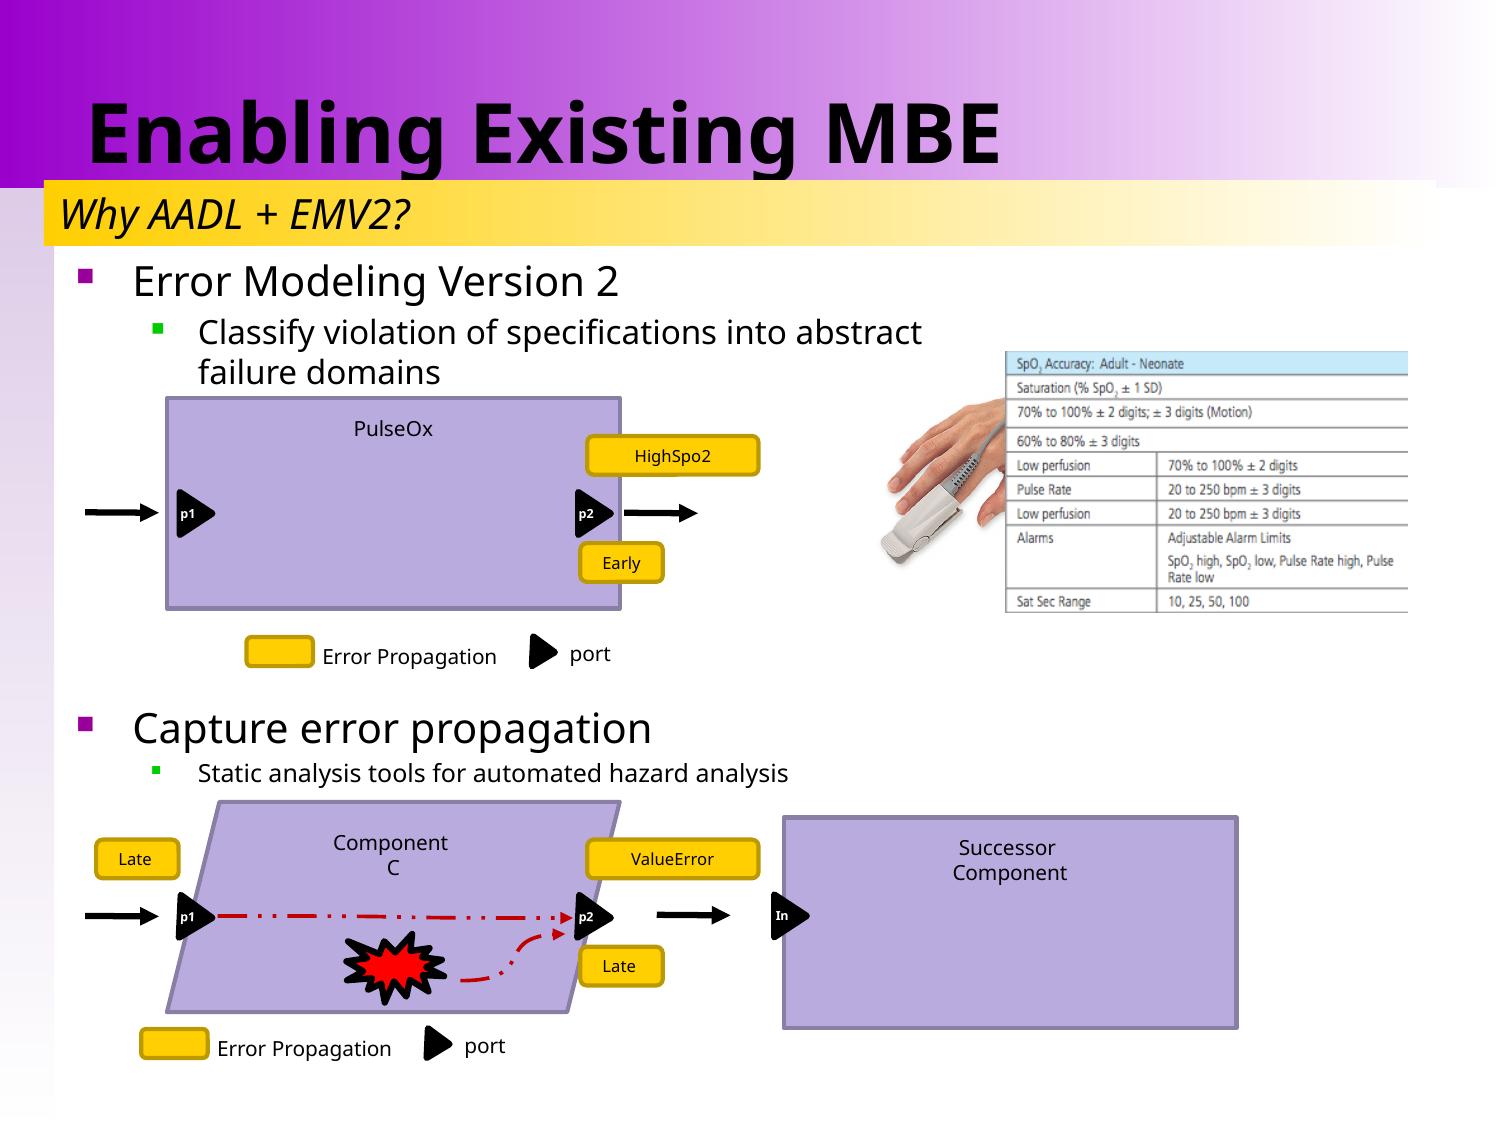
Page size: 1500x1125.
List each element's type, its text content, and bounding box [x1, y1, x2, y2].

title Enabling Existing MBE [70, 0, 1450, 188]
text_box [460, 933, 566, 981]
text_box ValueError [585, 837, 761, 881]
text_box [217, 915, 574, 919]
text_box Capture error propagation Static analysis tools for automated hazard analysis [60, 694, 944, 863]
text_box Late [94, 837, 181, 881]
text_box Support Context (other networks, clinicians, etc) [216, 919, 560, 925]
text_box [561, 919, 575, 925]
text_box Late [578, 944, 665, 988]
text_box Why AADL + EMV2? [43, 180, 1436, 246]
text_box In [774, 894, 807, 938]
text_box port [449, 1025, 521, 1066]
text_box [426, 1028, 449, 1058]
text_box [84, 397, 759, 677]
text_box [139, 1026, 204, 1061]
text_box Successor Component [782, 815, 1239, 1030]
text_box p1 [178, 894, 213, 938]
text_box [346, 934, 445, 1003]
text_box Component C [164, 799, 622, 1015]
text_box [845, 351, 1408, 613]
text_box Error Propagation [202, 1027, 407, 1068]
text_box p2 [577, 894, 611, 938]
text_box Error Modeling Version 2 Classify violation of specifications into abstract failure domains [60, 247, 944, 416]
